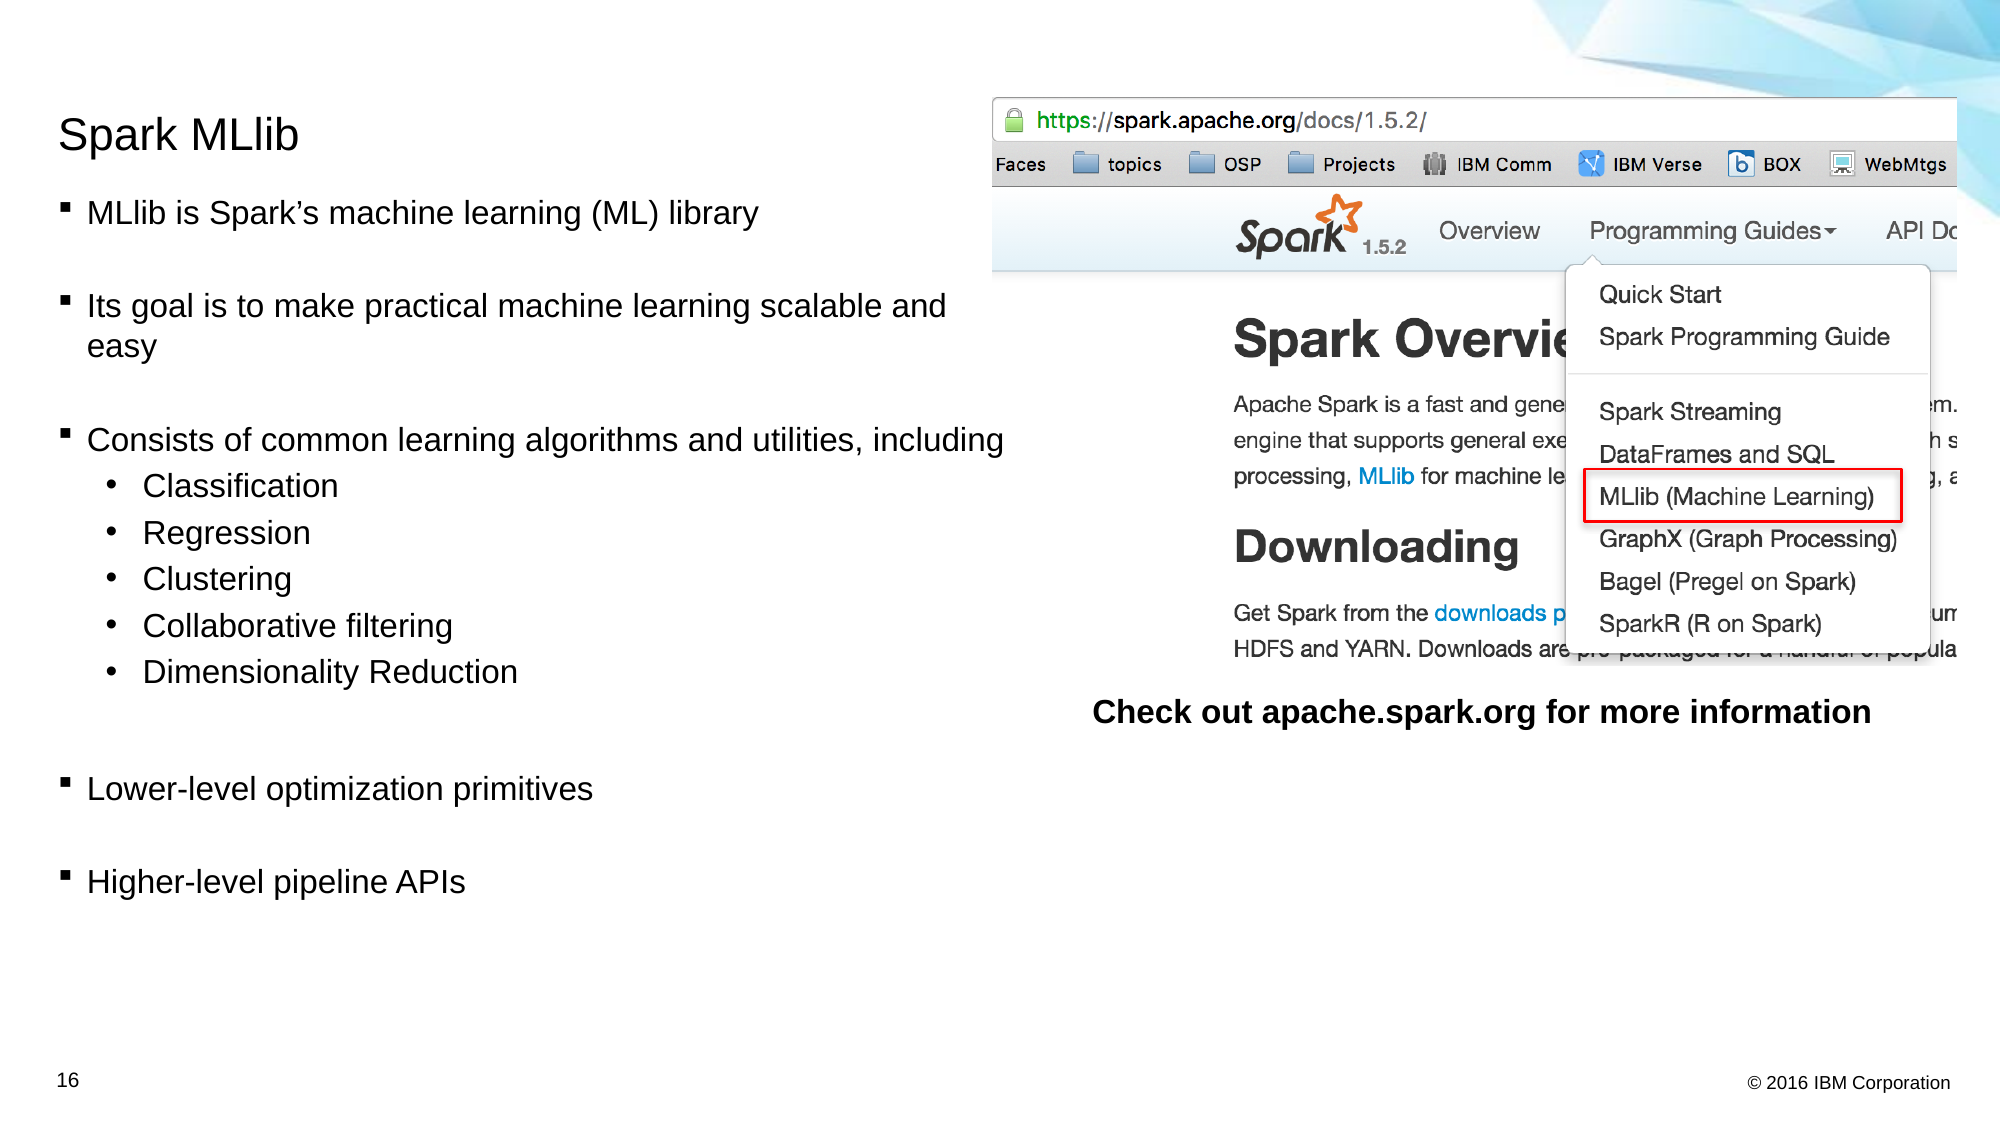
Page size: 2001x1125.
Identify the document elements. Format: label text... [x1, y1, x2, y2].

list MLlib is Spark’s machine learning (ML) library Its goal is to make practical machine learning scalable and easy Consists of common learning algorithms and utilities, including Classification Regression Clustering Collaborative filtering Dimensionality Reduction Lower-level optimization primitives Higher-level pipeline APIs [57, 184, 1040, 1012]
picture [0, 0, 2000, 1125]
title Spark MLlib [57, 97, 990, 184]
text_box Check out apache.spark.org for more information [1092, 682, 2000, 774]
